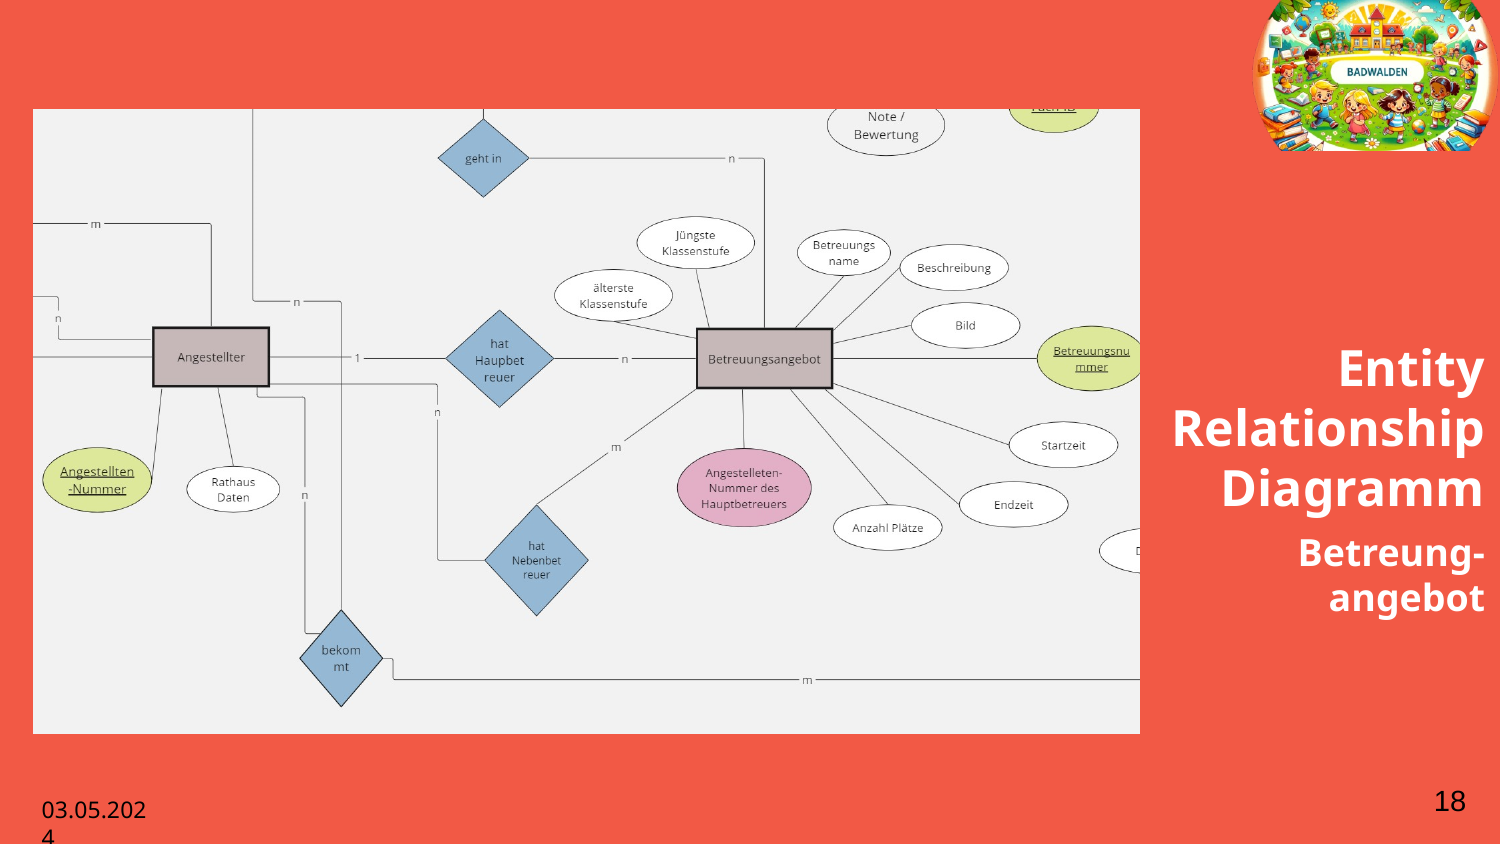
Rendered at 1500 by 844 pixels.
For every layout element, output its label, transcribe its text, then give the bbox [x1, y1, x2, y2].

title Entity Relationship Diagramm [1144, 321, 1500, 522]
text_box Betreung-angebot [1209, 521, 1500, 627]
picture [33, 109, 1140, 735]
picture [1250, 0, 1500, 151]
slide_number 18 [1391, 767, 1482, 832]
text_box 03.05.2024 [26, 788, 174, 844]
